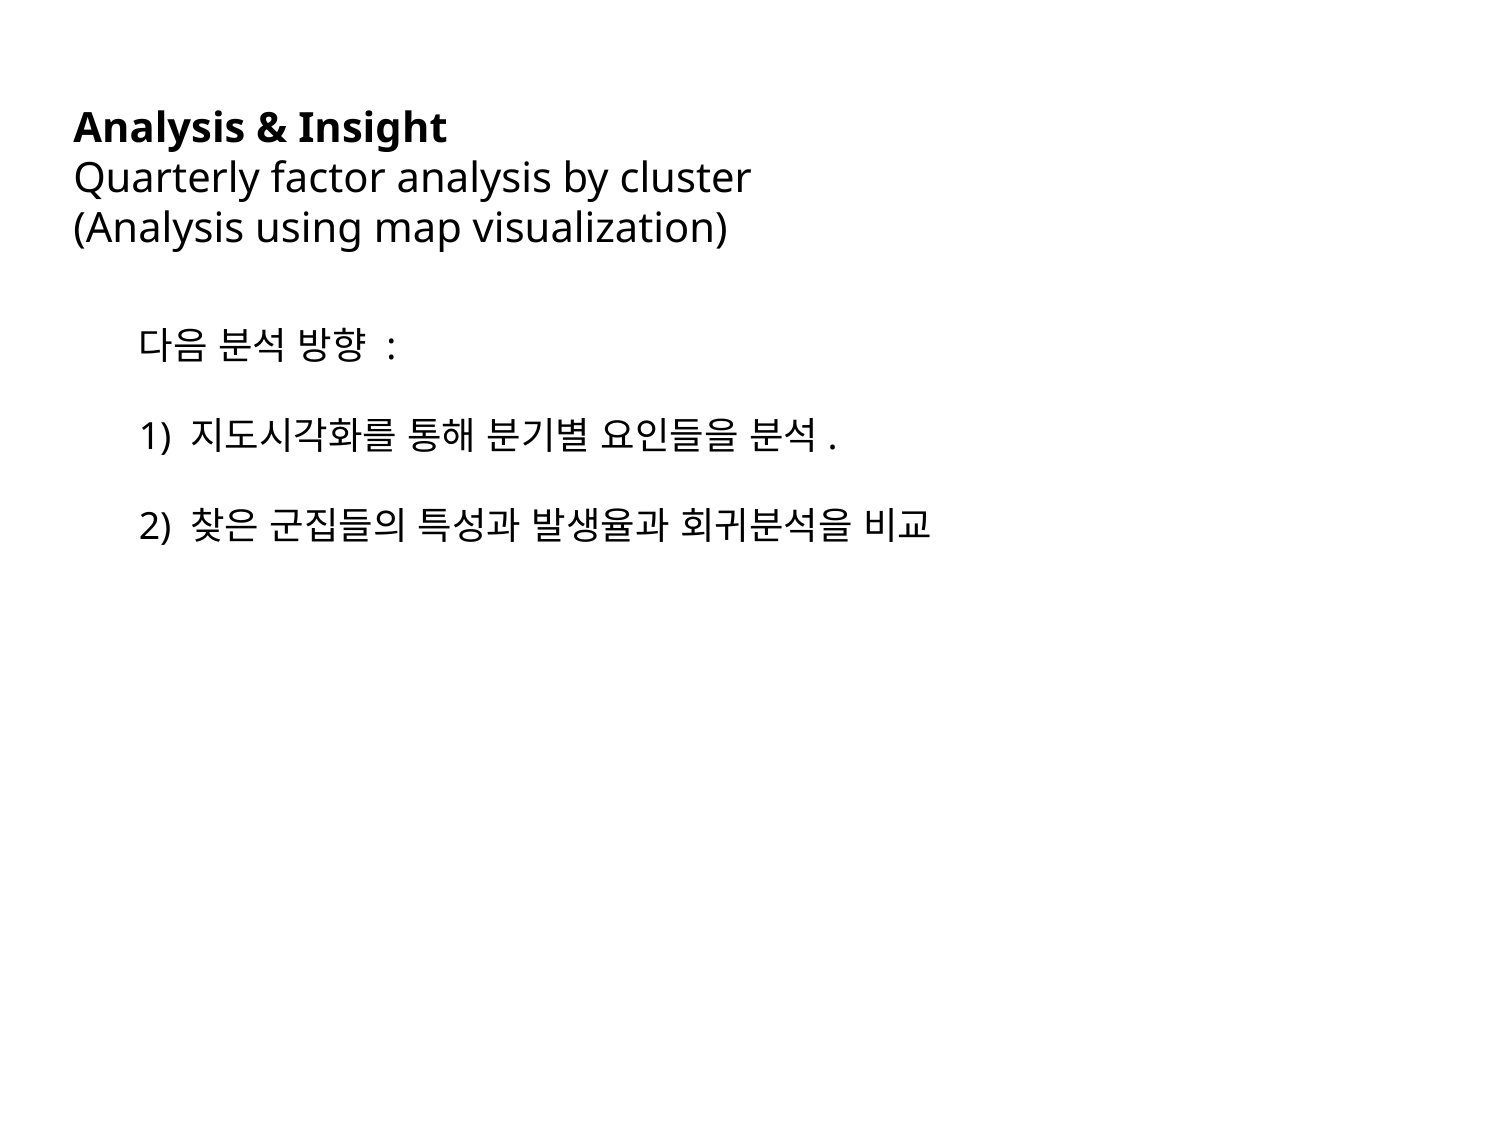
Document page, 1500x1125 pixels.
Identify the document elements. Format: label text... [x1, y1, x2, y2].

text_box 다음 분석 방향 : 1) 지도시각화를 통해 분기별 요인들을 분석. 2) 찾은 군집들의 특성과 발생율과 회귀분석을 비교 [123, 314, 1407, 555]
text_box Analysis & Insight Quarterly factor analysis by cluster (Analysis using map visualization) [58, 93, 1500, 222]
